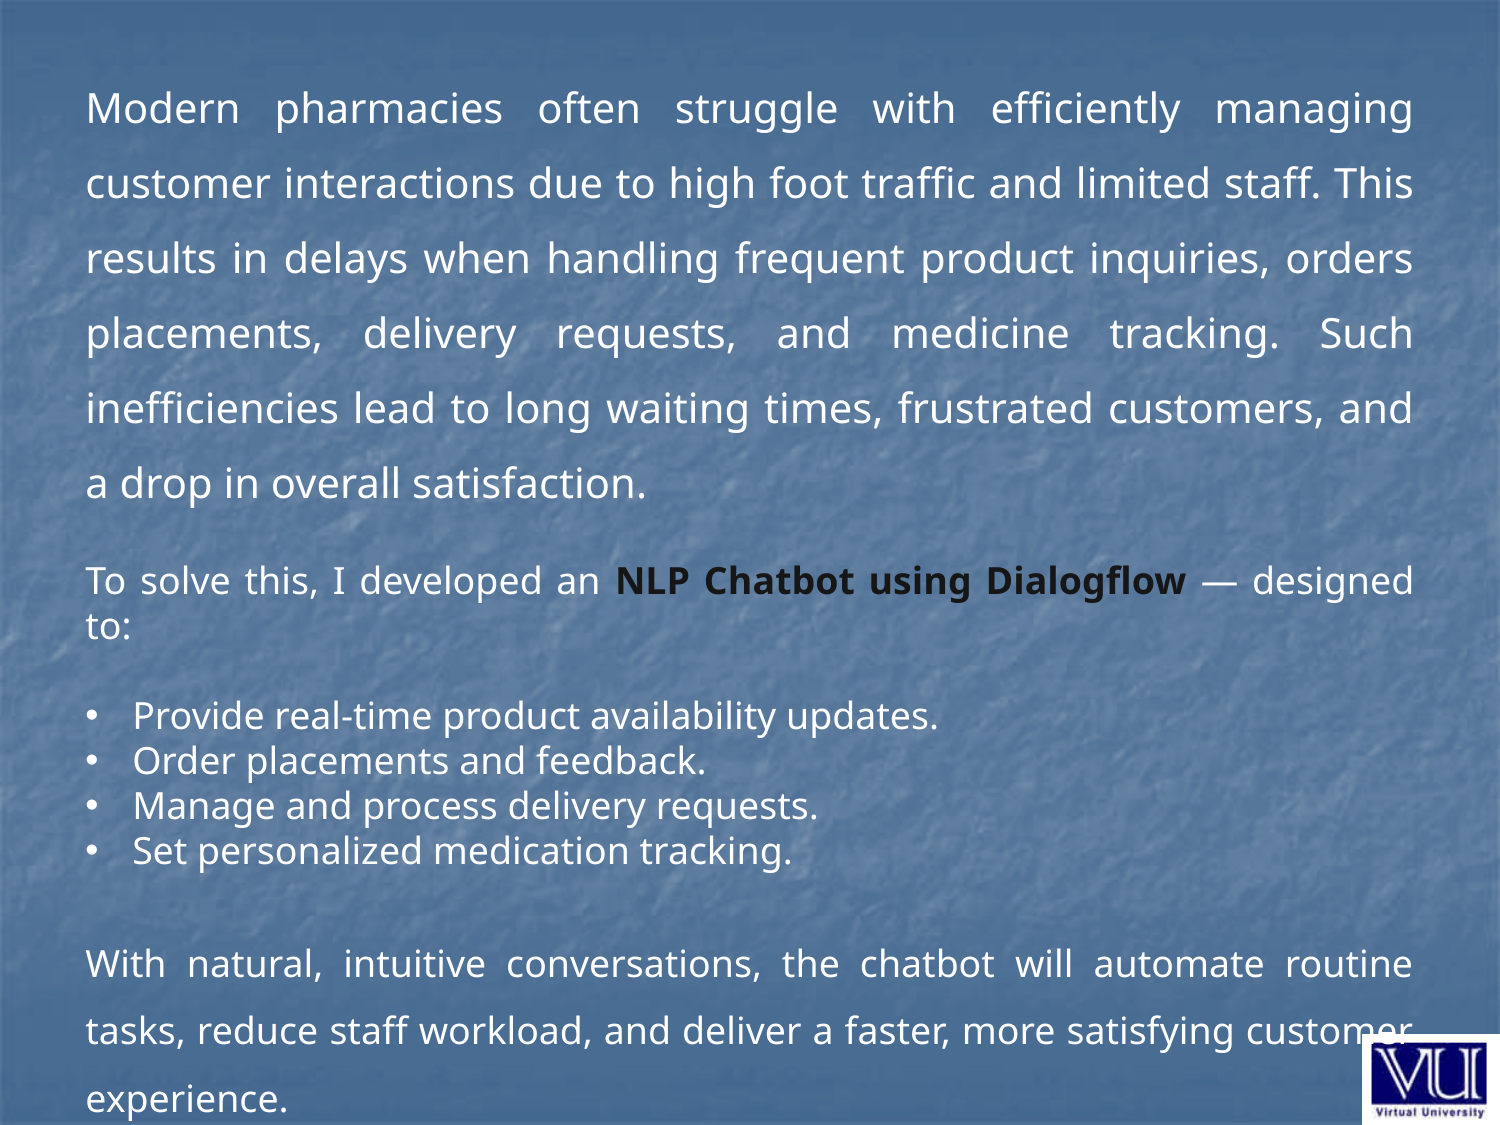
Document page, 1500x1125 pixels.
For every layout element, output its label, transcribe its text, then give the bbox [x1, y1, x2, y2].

picture [1362, 1034, 1500, 1125]
text_box Modern pharmacies often struggle with efficiently managing customer interactions due to high foot traffic and limited staff. This results in delays when handling frequent product inquiries, orders placements, delivery requests, and medicine tracking. Such inefficiencies lead to long waiting times, frustrated customers, and a drop in overall satisfaction. To solve this, I developed an NLP Chatbot using Dialogflow — designed to: Provide real-time product availability updates. Order placements and feedback. Manage and process delivery requests. Set personalized medication tracking. With natural, intuitive conversations, the chatbot will automate routine tasks, reduce staff workload, and deliver a faster, more satisfying customer experience. [70, 49, 1430, 1125]
